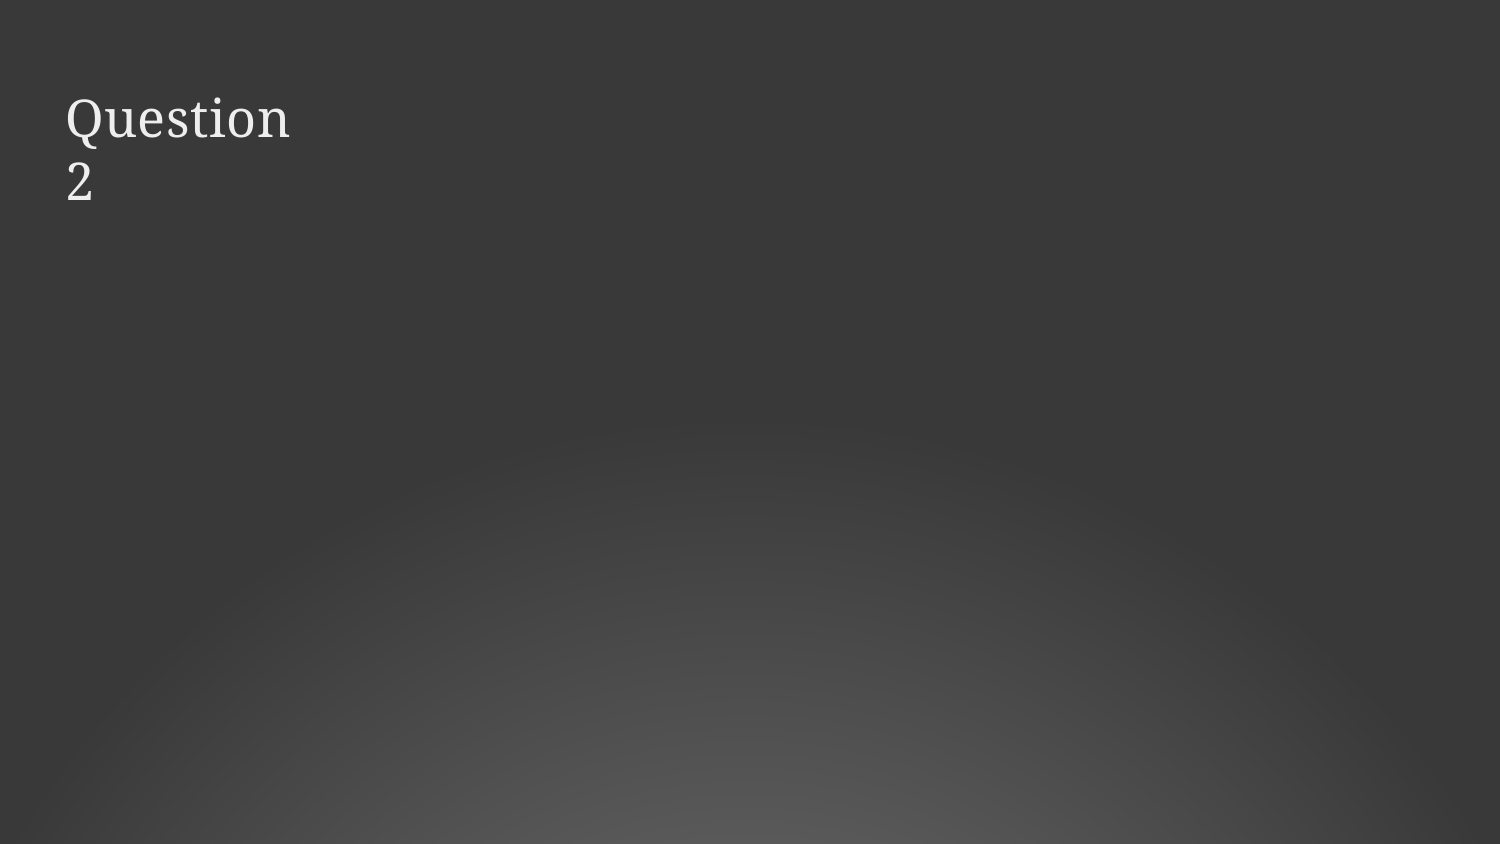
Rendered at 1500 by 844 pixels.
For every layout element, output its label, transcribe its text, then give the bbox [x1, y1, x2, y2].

picture [0, 0, 1500, 844]
title Question 2 [63, 82, 320, 227]
